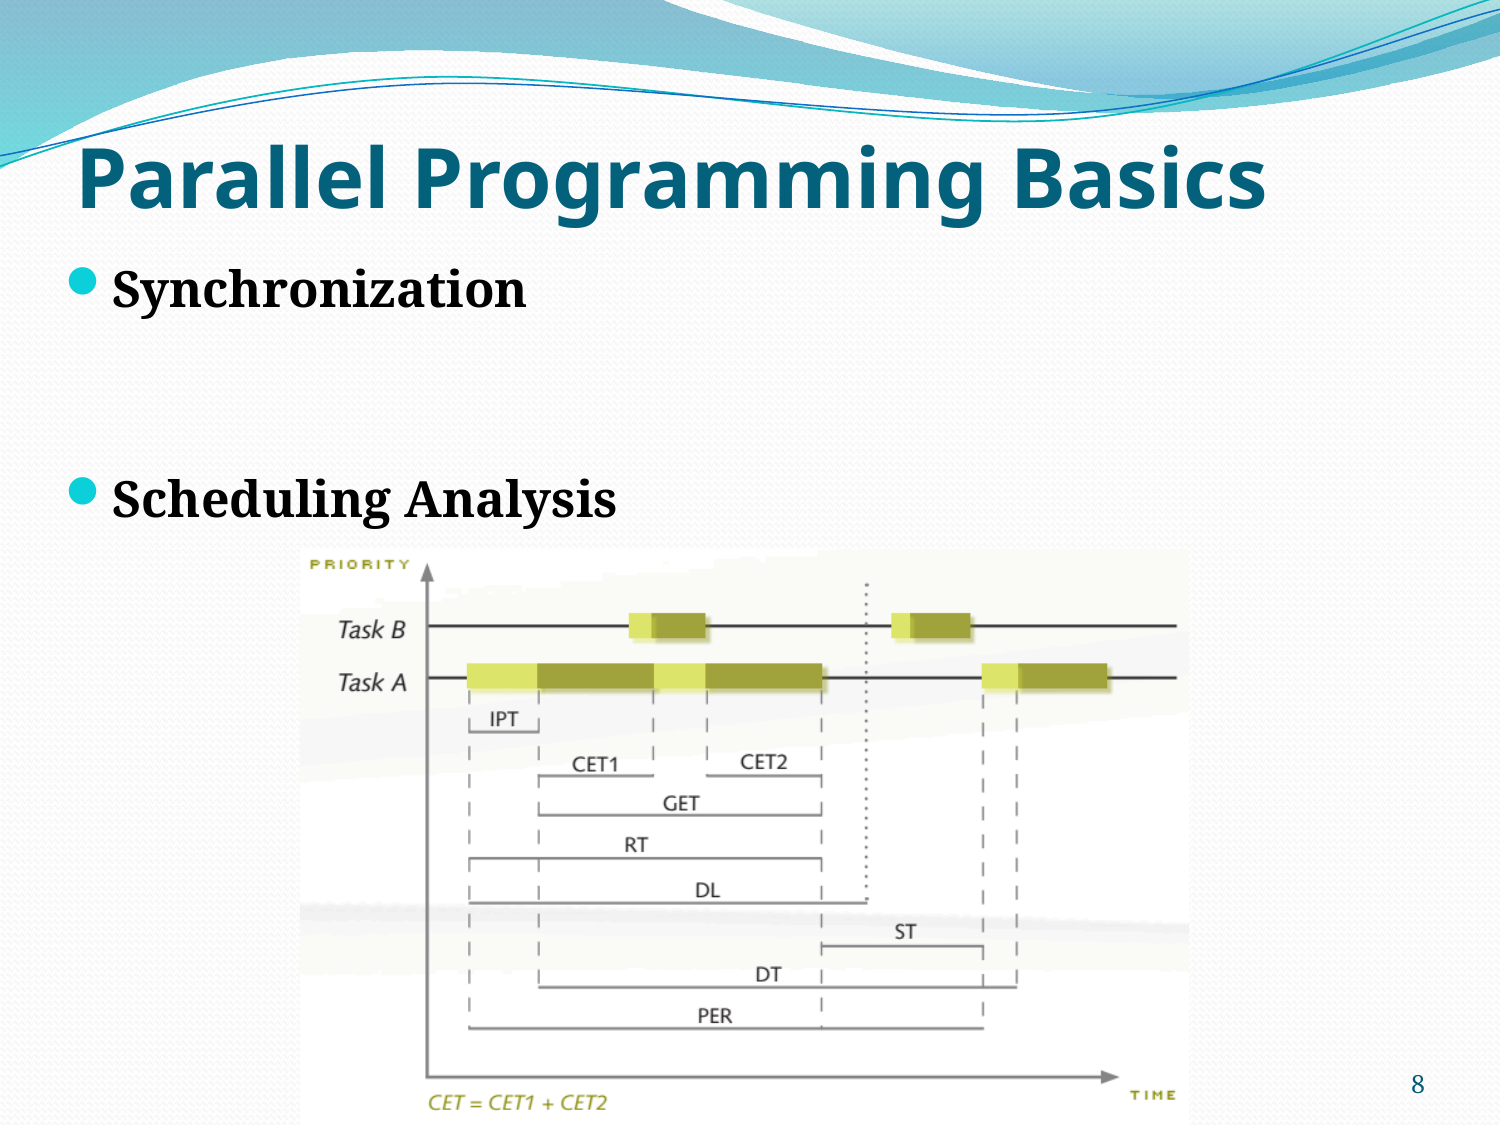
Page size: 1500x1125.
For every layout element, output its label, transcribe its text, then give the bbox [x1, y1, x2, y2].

slide_number 24 [292, 551, 299, 1038]
title Parallel Programming Basics [75, 115, 1425, 225]
slide_number 8 [1299, 1042, 1425, 1103]
list Synchronization Scheduling Analysis [50, 249, 838, 1038]
picture [299, 549, 1189, 1125]
